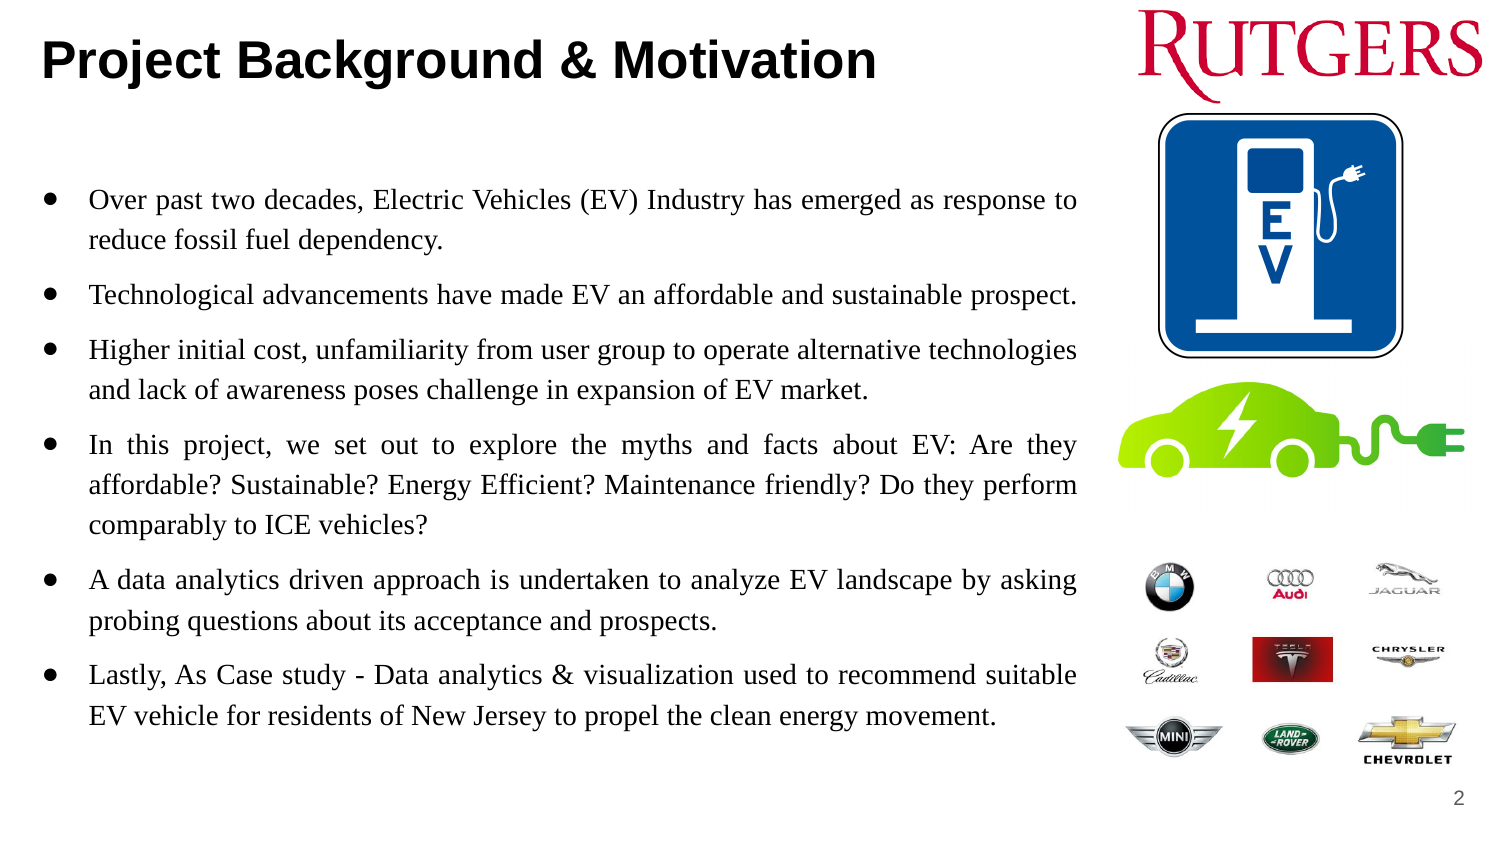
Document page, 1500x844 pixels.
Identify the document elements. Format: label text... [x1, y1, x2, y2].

list Over past two decades, Electric Vehicles (EV) Industry has emerged as response to reduce fossil fuel dependency. Technological advancements have made EV an affordable and sustainable prospect. Higher initial cost, unfamiliarity from user group to operate alternative technologies and lack of awareness poses challenge in expansion of EV market. In this project, we set out to explore the myths and facts about EV: Are they affordable? Sustainable? Energy Efficient? Maintenance friendly? Do they perform comparably to ICE vehicles? A data analytics driven approach is undertaken to analyze EV landscape by asking probing questions about its acceptance and prospects. Lastly, As Case study - Data analytics & visualization used to recommend suitable EV vehicle for residents of New Jersey to propel the clean energy movement. [26, 159, 1094, 787]
picture [1093, 111, 1486, 514]
picture [1136, 7, 1483, 105]
picture [1116, 551, 1474, 787]
slide_number 2 [1389, 764, 1480, 830]
title Project Background & Motivation [26, 10, 1132, 105]
